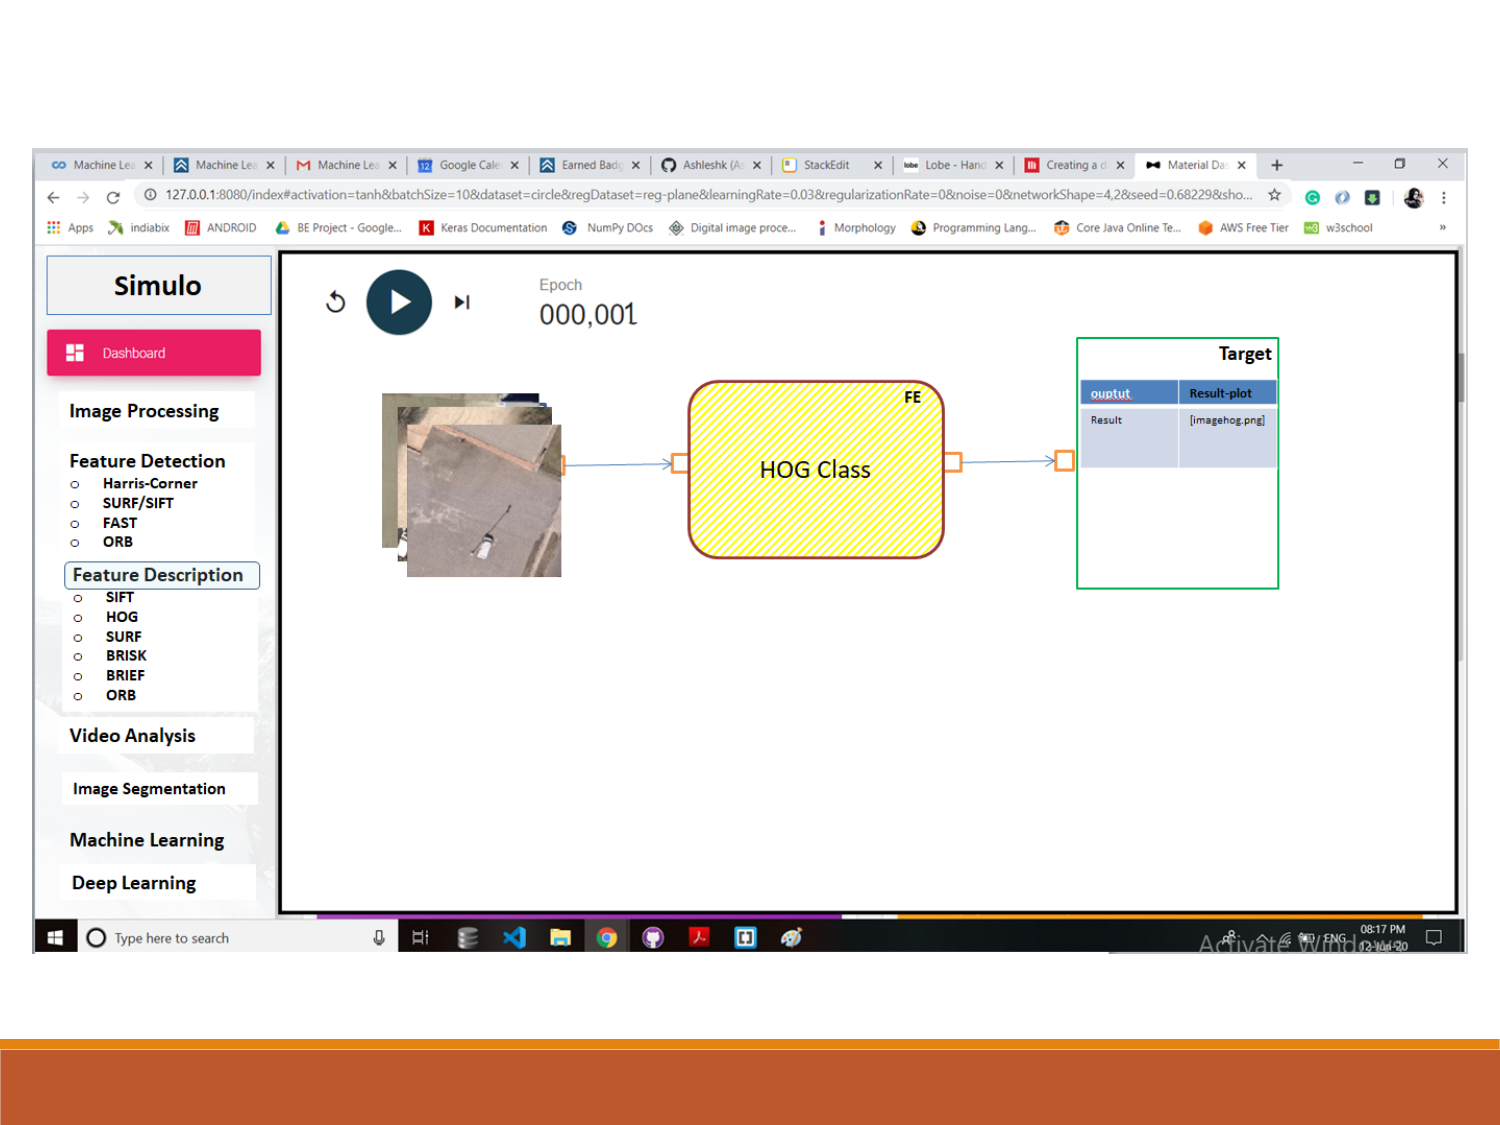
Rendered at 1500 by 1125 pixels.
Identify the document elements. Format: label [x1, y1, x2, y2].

picture [31, 148, 1469, 954]
